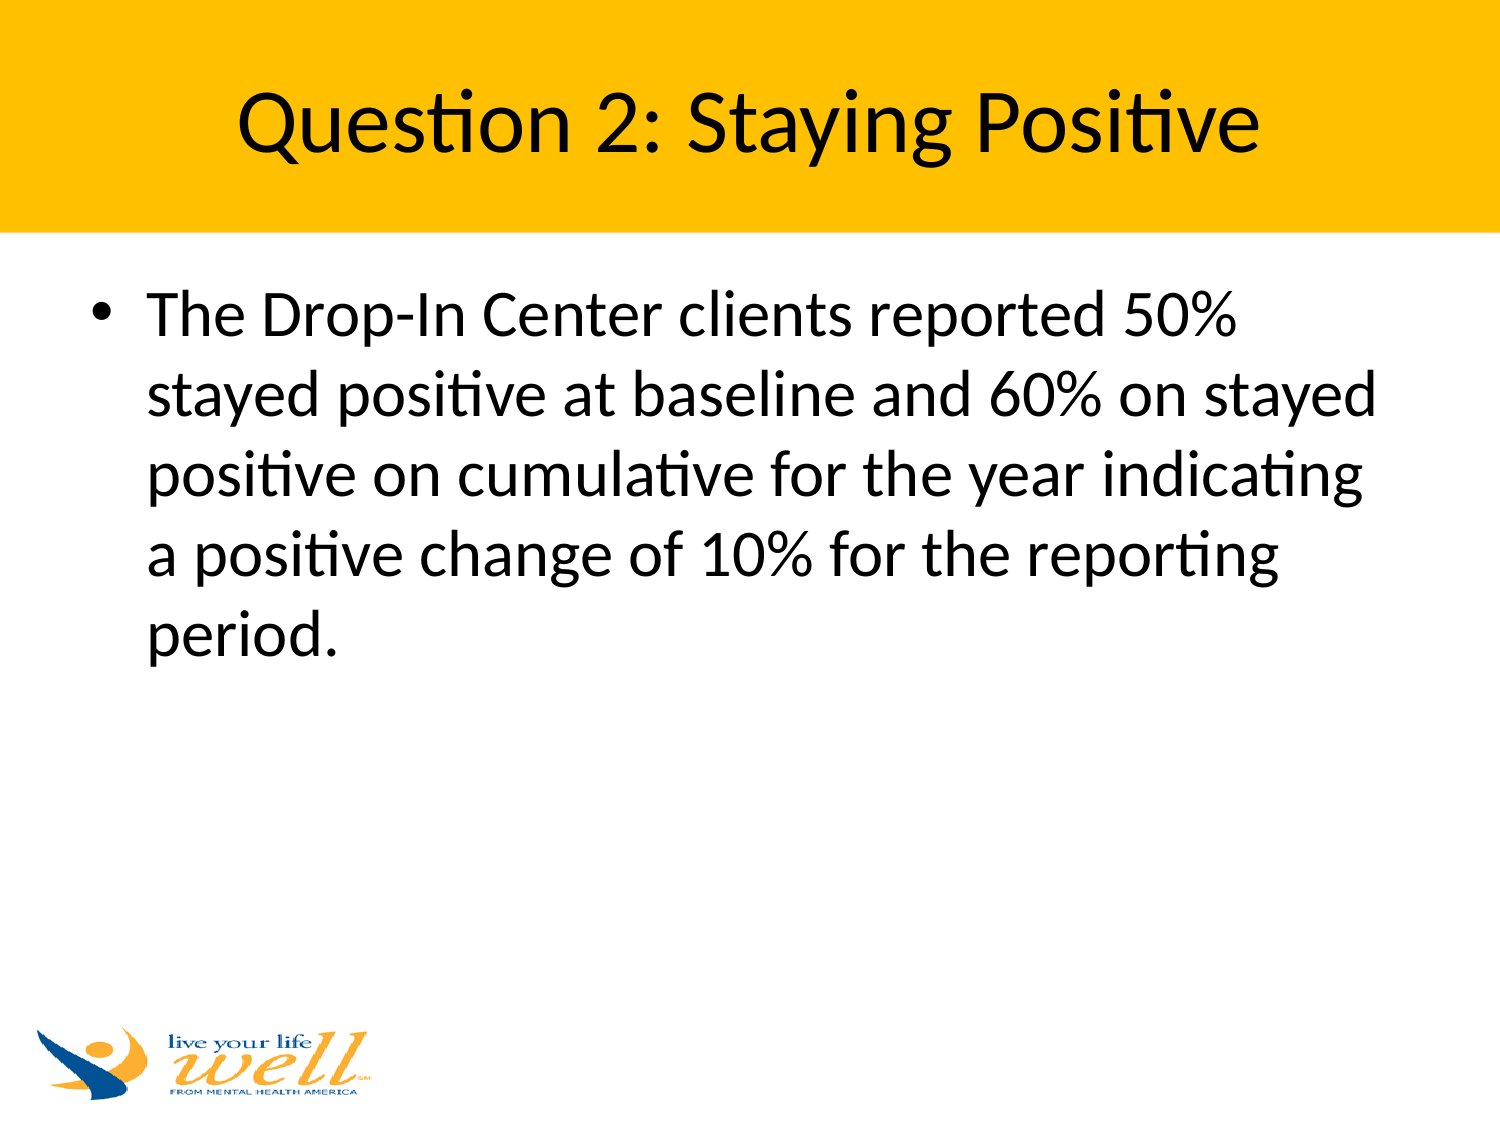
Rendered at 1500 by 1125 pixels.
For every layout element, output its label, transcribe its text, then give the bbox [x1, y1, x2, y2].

picture [37, 1024, 372, 1101]
title Question 2: Staying Positive [0, 0, 1500, 233]
list The Drop-In Center clients reported 50% stayed positive at baseline and 60% on stayed positive on cumulative for the year indicating a positive change of 10% for the reporting period. [75, 262, 1425, 1005]
